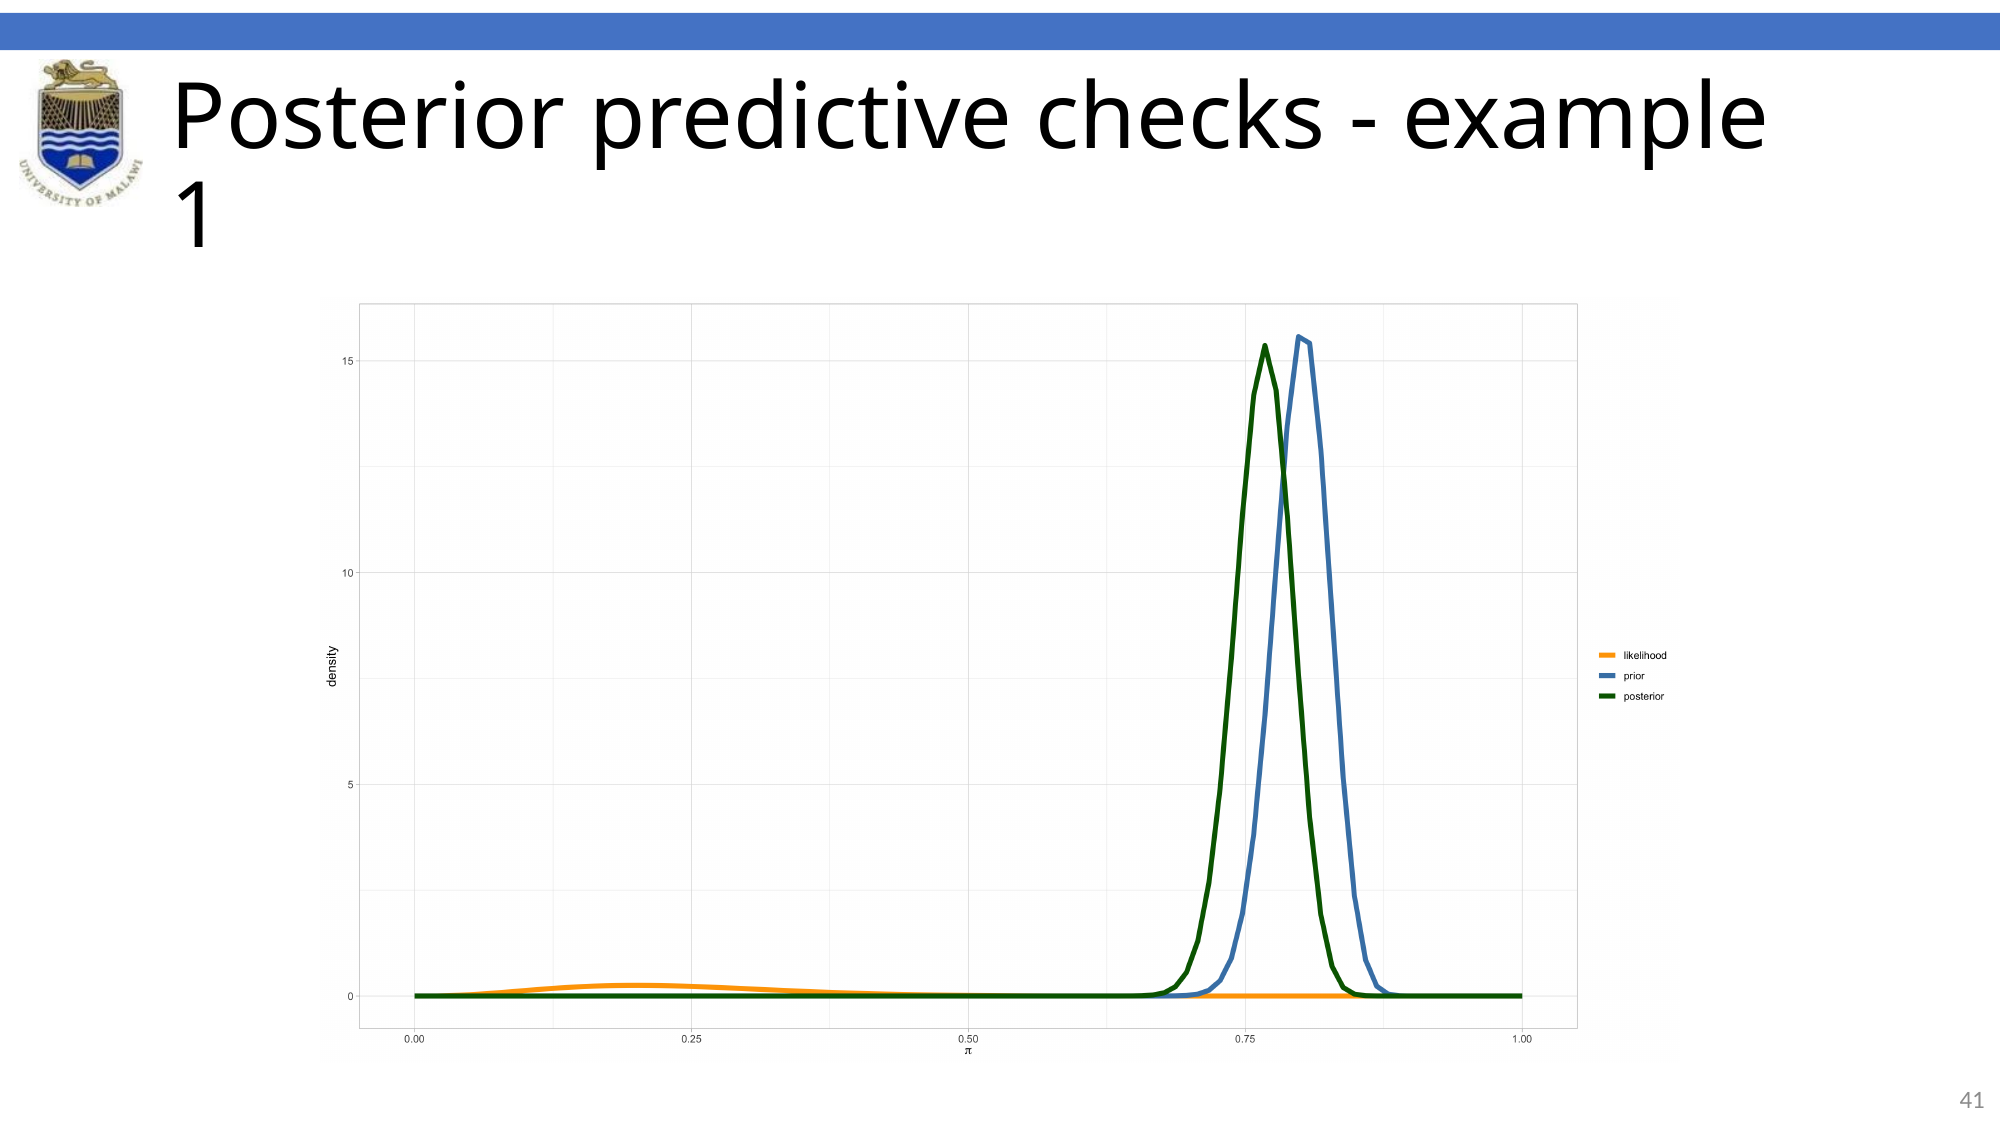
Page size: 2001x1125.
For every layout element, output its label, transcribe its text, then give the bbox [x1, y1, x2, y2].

picture [320, 297, 1680, 1063]
picture [19, 59, 143, 207]
slide_number ‹#› [1550, 1073, 2000, 1125]
title Posterior predictive checks - example 1 [155, 59, 1851, 278]
